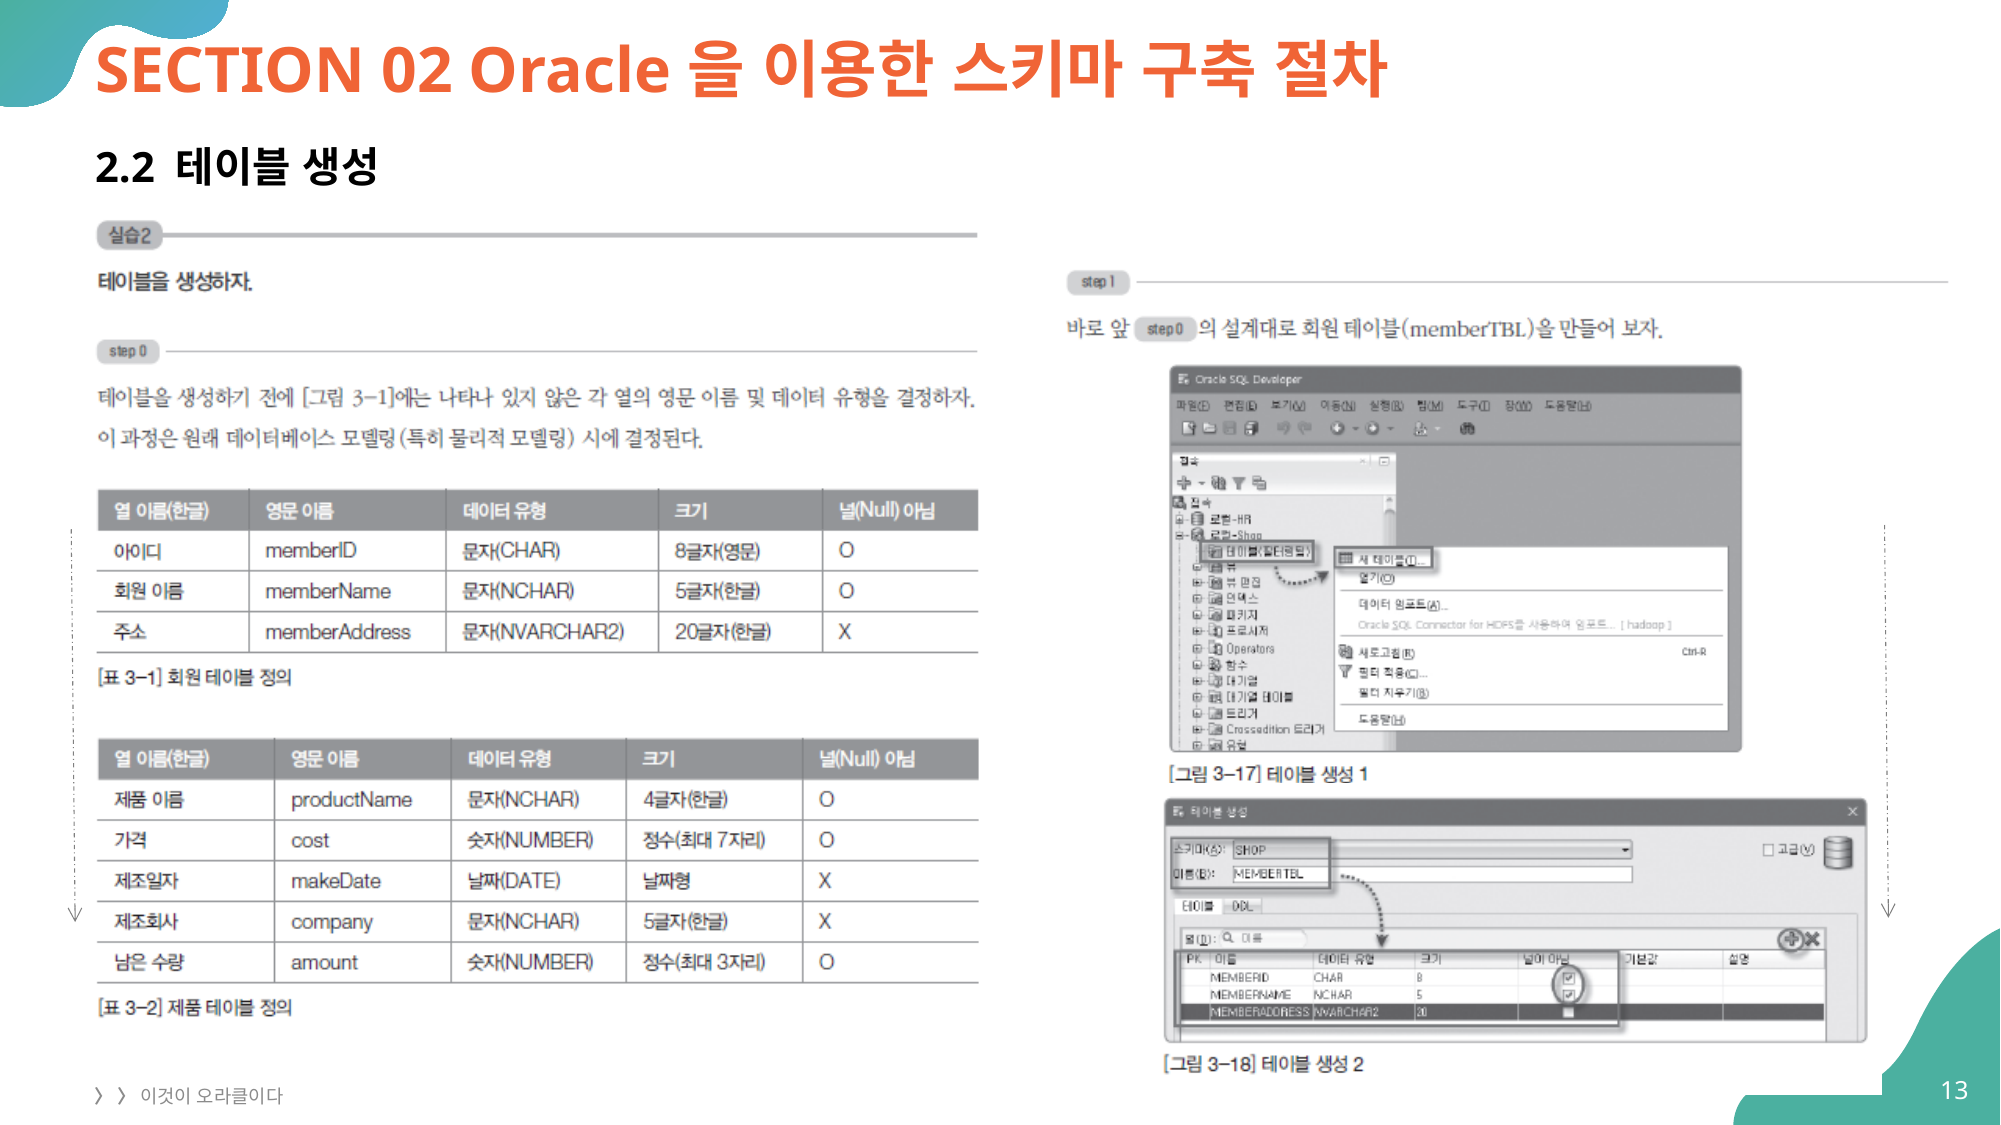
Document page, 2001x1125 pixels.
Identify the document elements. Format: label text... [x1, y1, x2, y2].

footer 〉 〉 이것이 오라클이다 [79, 1078, 755, 1114]
picture [72, 473, 980, 710]
picture [1054, 242, 1975, 1095]
title SECTION 02 Oracle을 이용한 스키마 구축 절차 [79, 17, 1931, 128]
list 2.2 테이블 생성 [79, 133, 1931, 493]
picture [87, 208, 990, 464]
slide_number 13 [1917, 1061, 1984, 1122]
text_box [71, 529, 76, 923]
picture [88, 721, 993, 1026]
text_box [1884, 524, 1889, 918]
